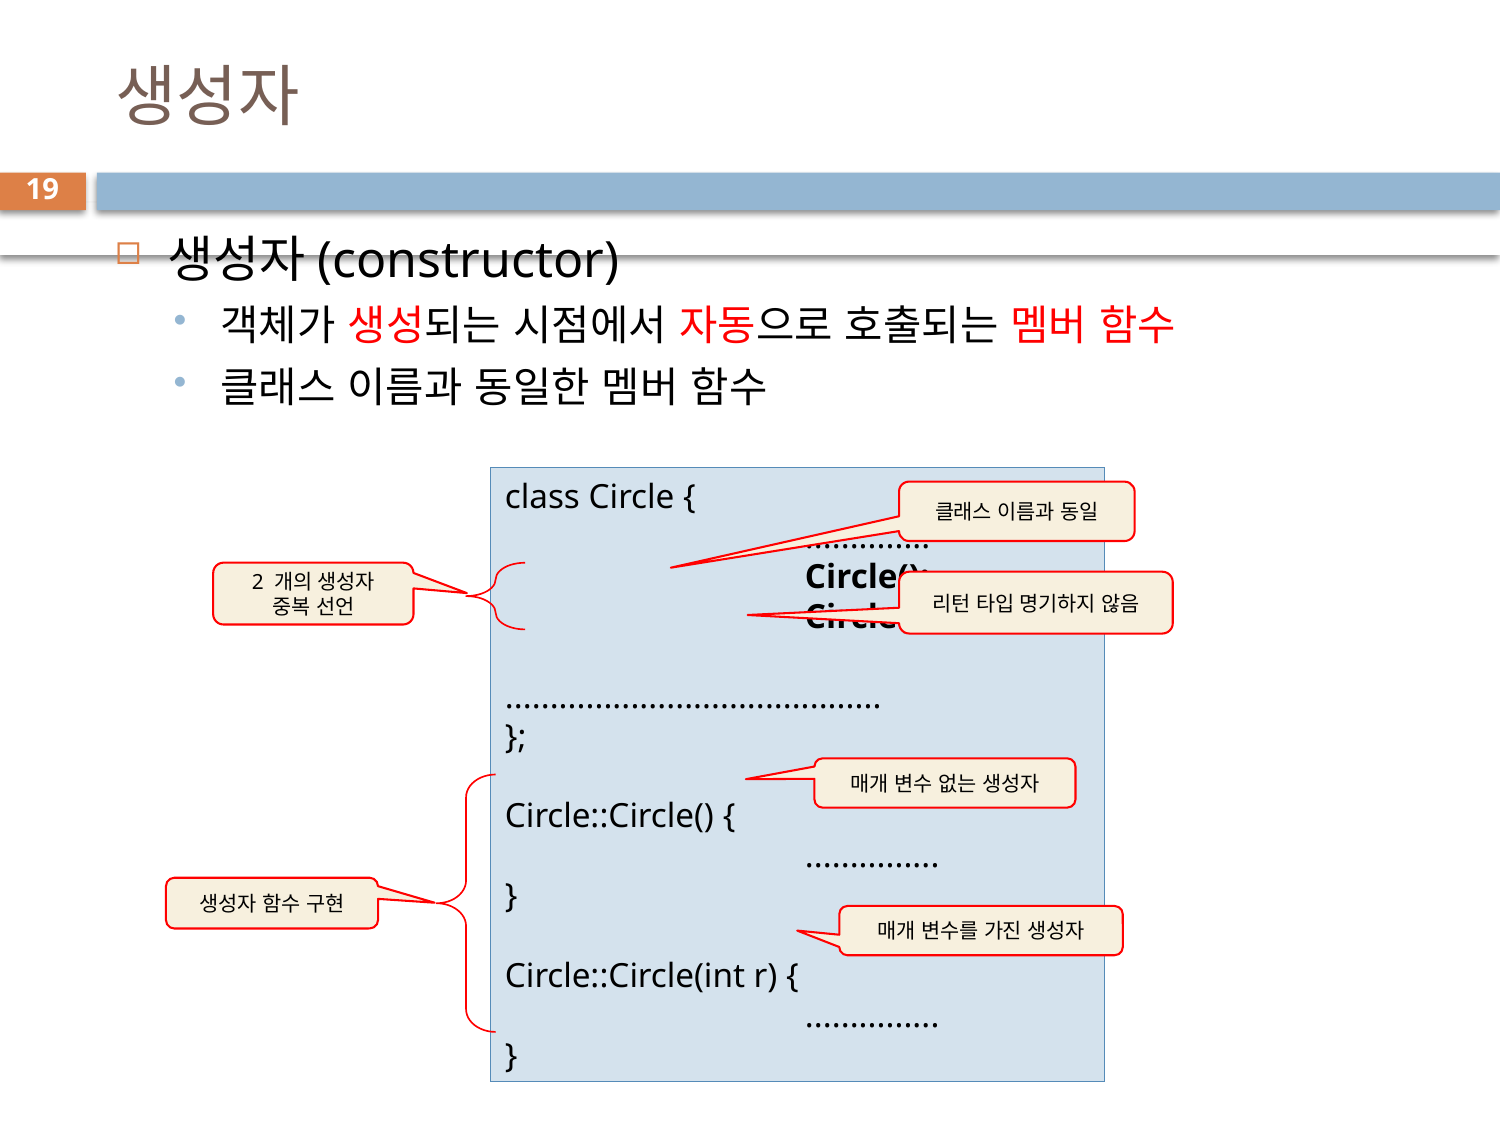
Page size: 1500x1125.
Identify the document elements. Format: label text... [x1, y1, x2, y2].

title 생성자 [100, 37, 1438, 149]
text_box class Circle { .............. Circle(); Circle(int r); .......................................... }; Circle::Circle() { ............... } Circle::Circle(int r) { ............... } [490, 467, 1105, 1082]
list 생성자(constructor) 객체가 생성되는 시점에서 자동으로 호출되는 멤버 함수 클래스 이름과 동일한 멤버 함수 [100, 219, 1438, 502]
slide_number 19 [0, 170, 87, 211]
text_box [465, 561, 526, 631]
text_box 클래스 이름과 동일 [669, 480, 1137, 570]
text_box 매개 변수를 가진 생성자 [795, 904, 1125, 957]
text_box 2 개의 생성자 중복 선언 [211, 561, 469, 627]
text_box 리턴 타입 명기하지 않음 [746, 570, 1175, 636]
text_box [436, 773, 496, 1033]
text_box 매개 변수 없는 생성자 [744, 756, 1078, 810]
text_box 생성자 함수 구현 [164, 876, 437, 931]
